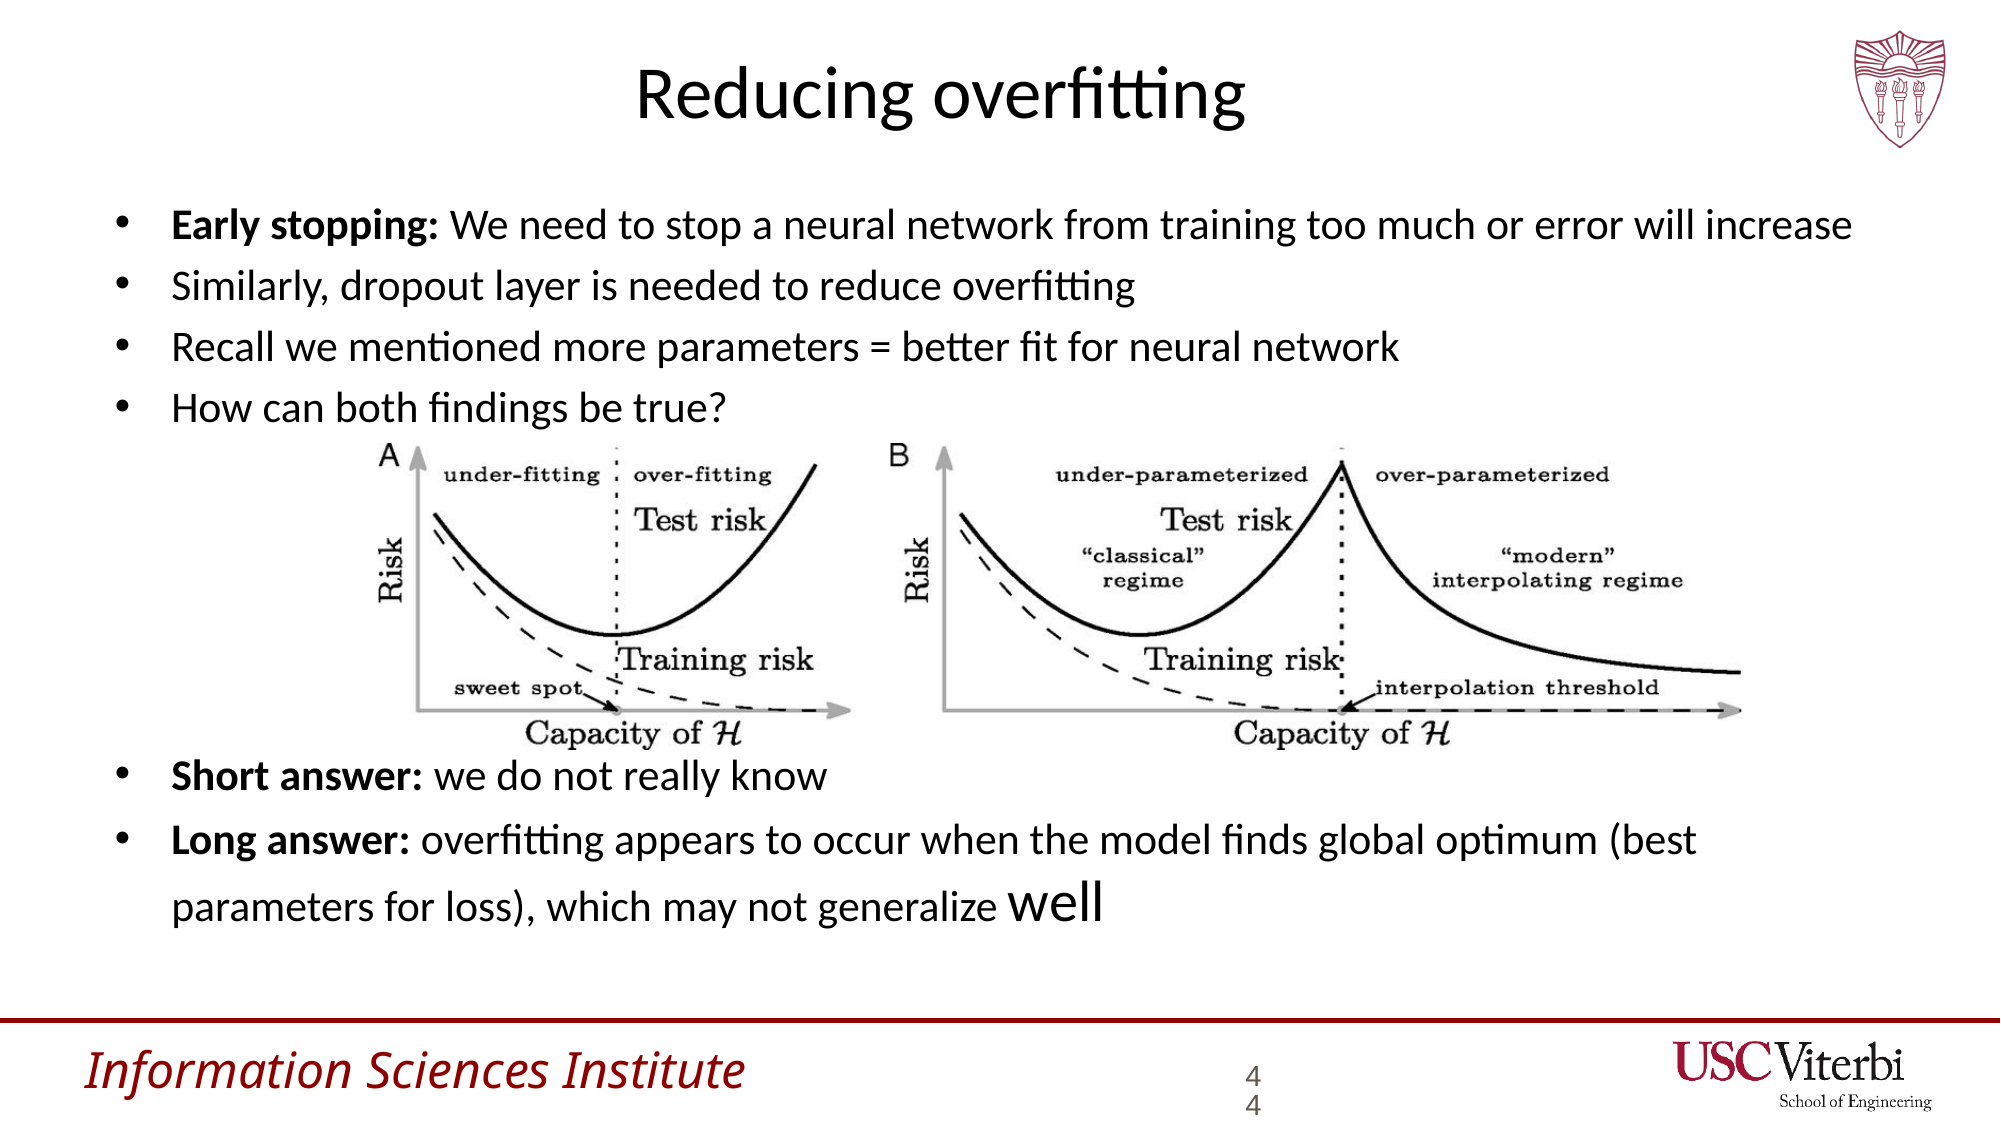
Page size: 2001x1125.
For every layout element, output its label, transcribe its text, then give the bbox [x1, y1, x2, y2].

list Early stopping: We need to stop a neural network from training too much or error will increase Similarly, dropout layer is needed to reduce overfitting Recall we mentioned more parameters = better fit for neural network How can both findings be true? Short answer: we do not really know Long answer: overfitting appears to occur when the model finds global optimum (best parameters for loss), which may not generalize well [99, 187, 1902, 1005]
title Reducing overfitting [99, 35, 1783, 141]
slide_number 44 [1230, 1050, 1282, 1100]
picture [378, 443, 1742, 750]
picture [1641, 1027, 1964, 1118]
